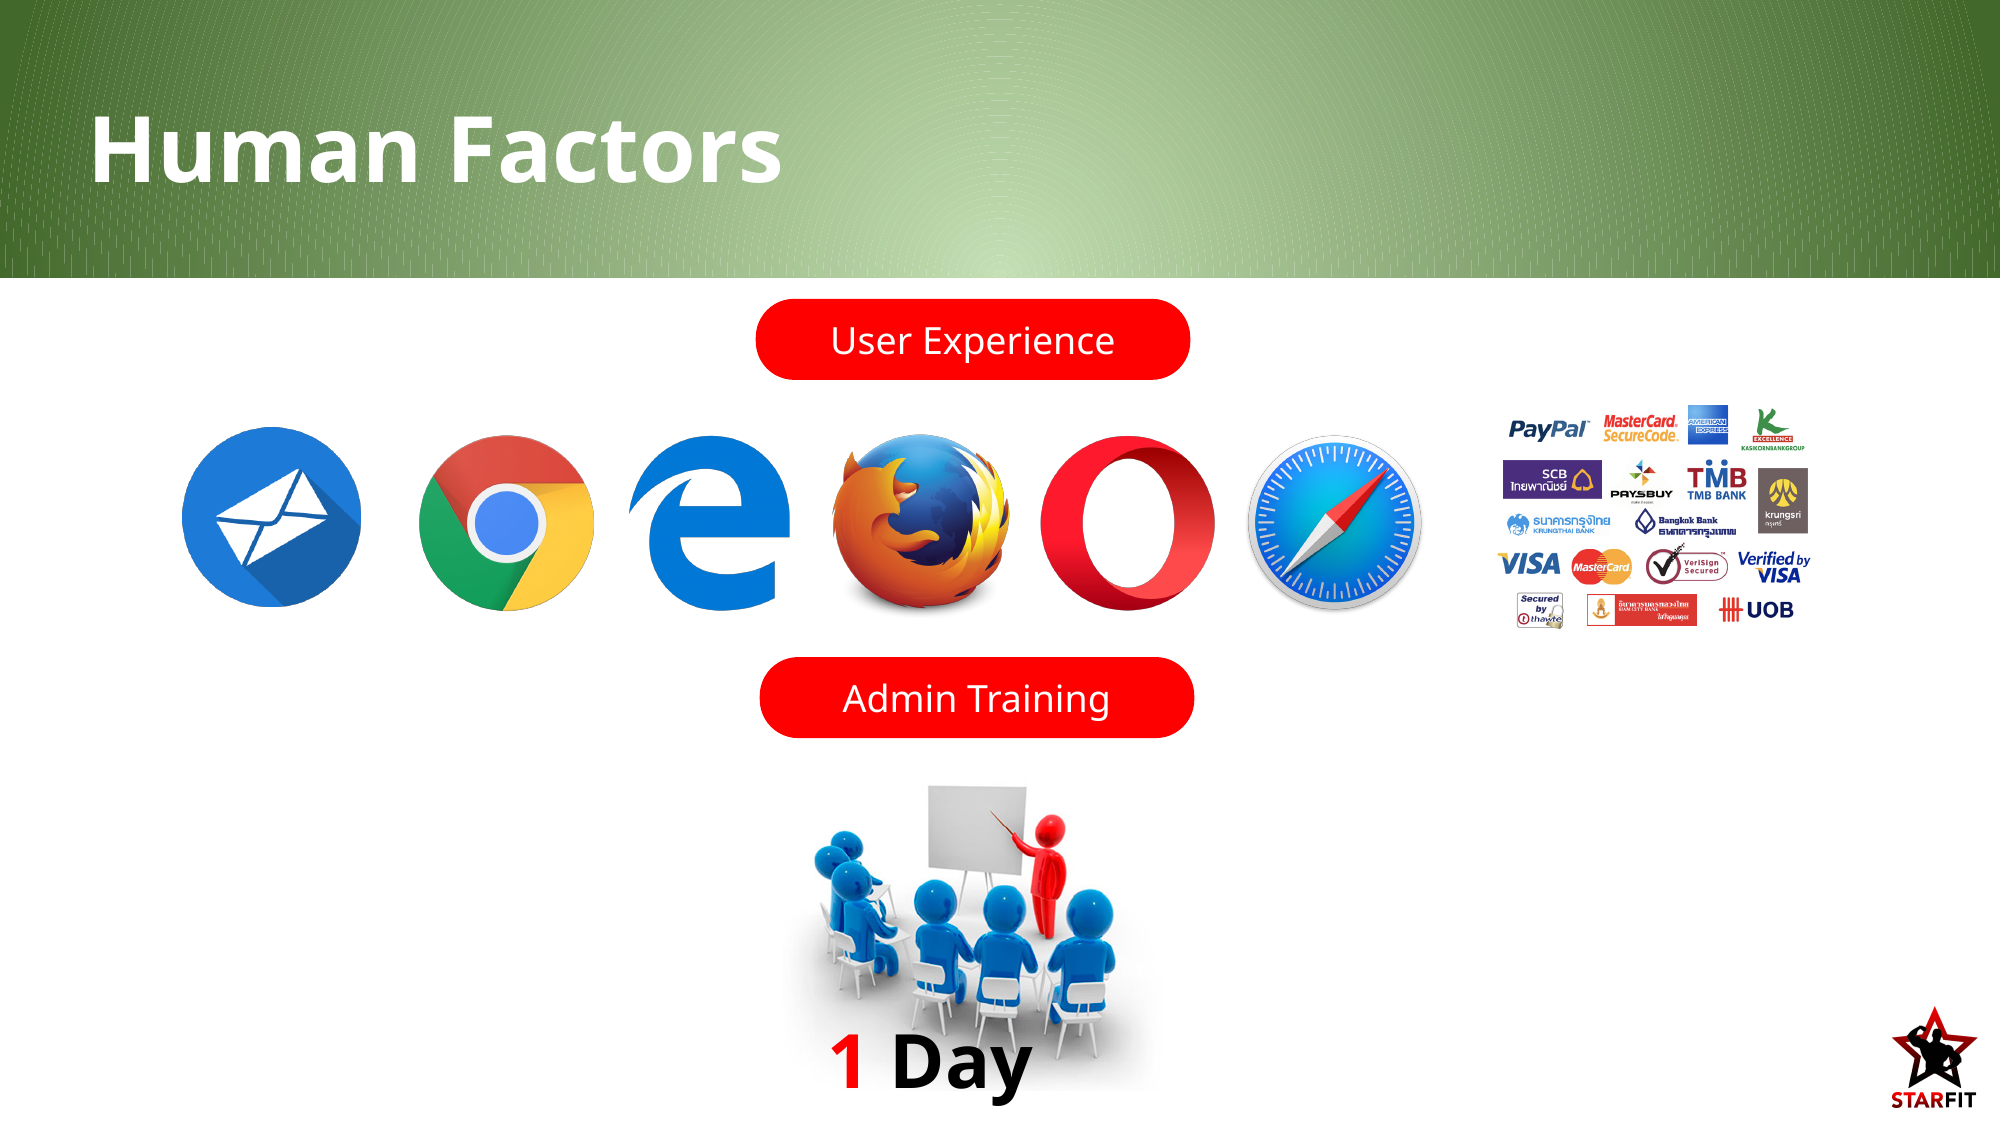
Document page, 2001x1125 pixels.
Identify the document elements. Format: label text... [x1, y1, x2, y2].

text_box 1 Day [812, 1091, 1142, 1112]
picture [1891, 1006, 1978, 1108]
picture [1495, 397, 1813, 636]
title Human Factors [72, 44, 1798, 262]
text_box User Experience [754, 297, 1192, 381]
text_box Admin Training [758, 656, 1196, 740]
text_box [0, 0, 2000, 278]
picture [699, 768, 1247, 1091]
picture [403, 419, 1438, 627]
picture [182, 427, 361, 607]
